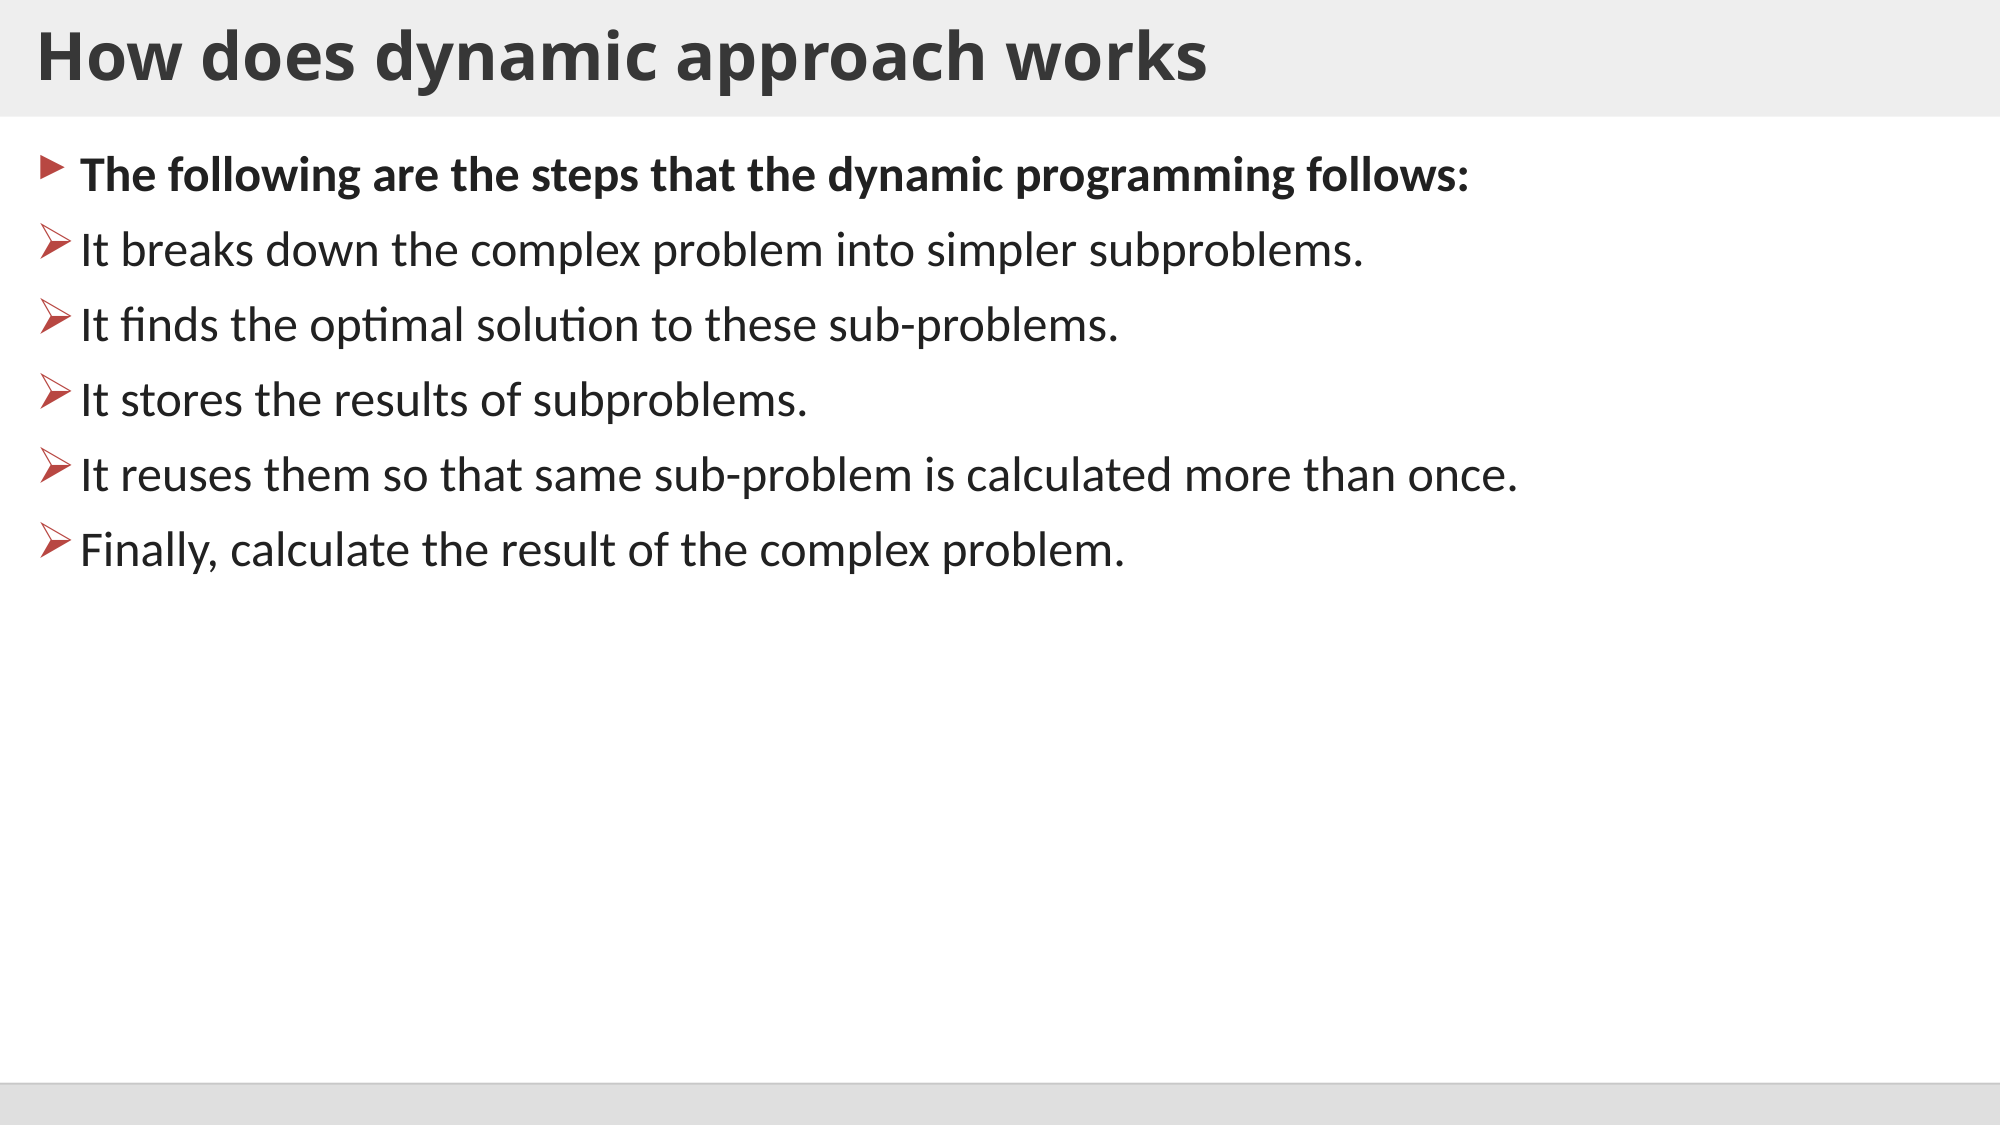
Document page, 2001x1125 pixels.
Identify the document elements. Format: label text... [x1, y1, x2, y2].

title How does dynamic approach works [0, 0, 2000, 117]
list The following are the steps that the dynamic programming follows: It breaks down the complex problem into simpler subproblems. It finds the optimal solution to these sub-problems. It stores the results of subproblems. It reuses them so that same sub-problem is calculated more than once. Finally, calculate the result of the complex problem. [21, 141, 2000, 1058]
